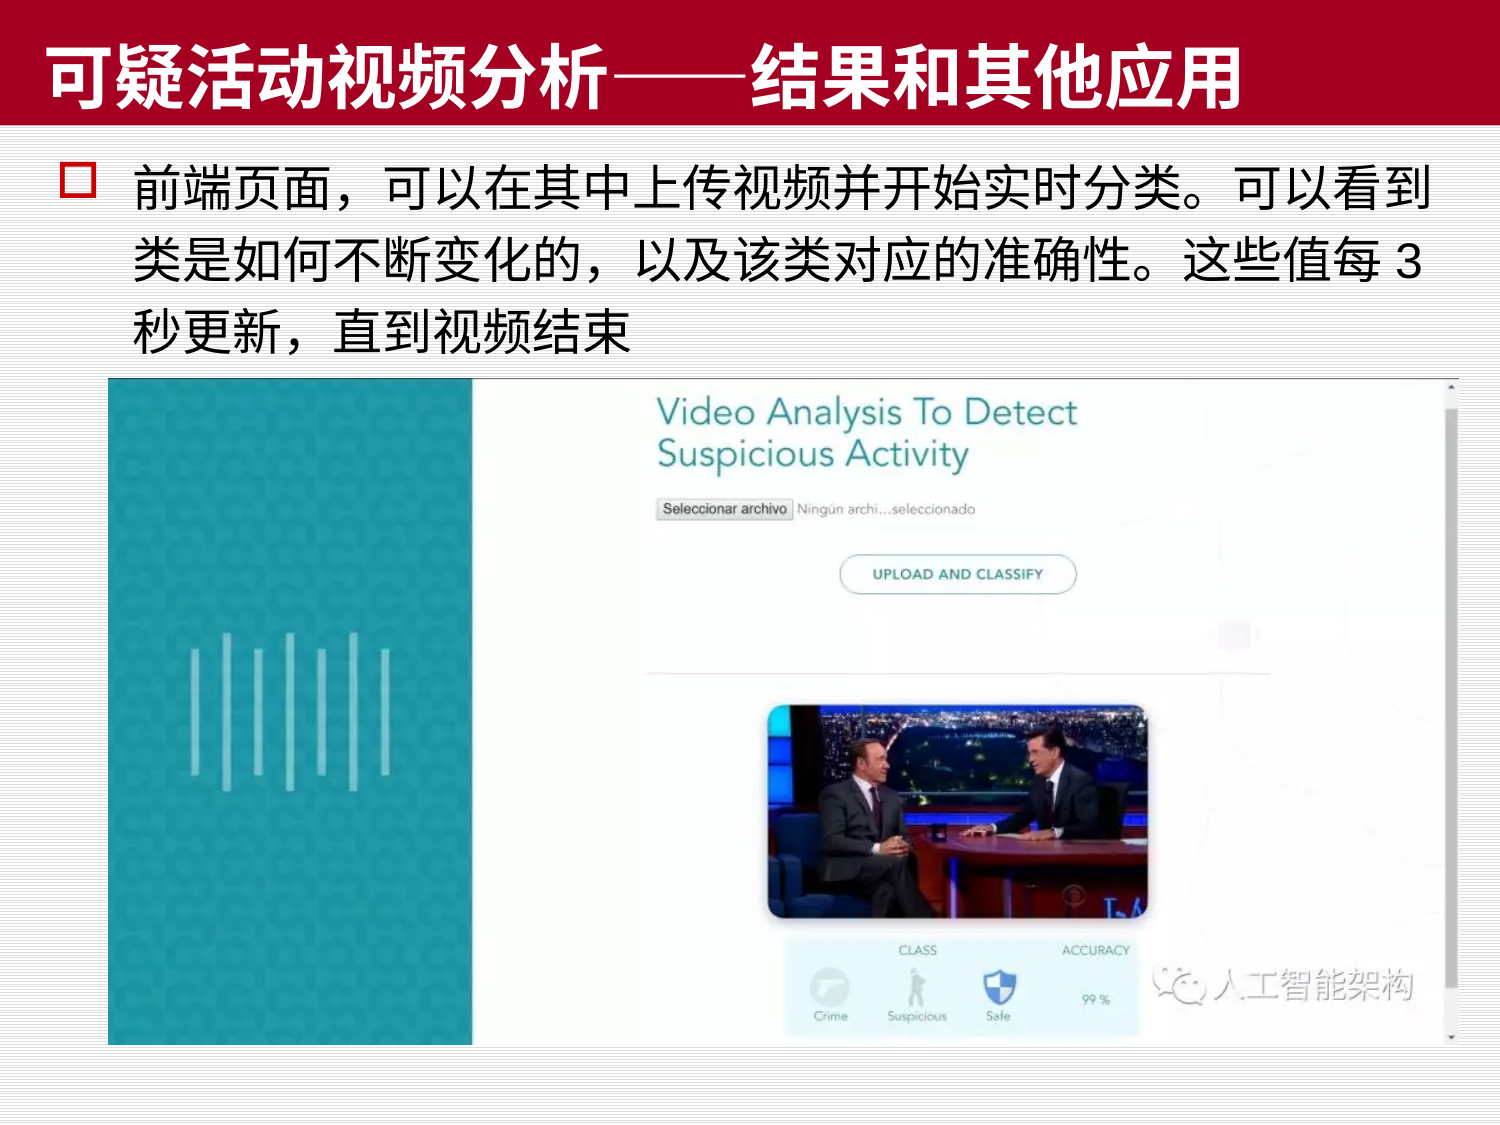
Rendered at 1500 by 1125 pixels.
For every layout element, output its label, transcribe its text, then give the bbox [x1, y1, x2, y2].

list 前端页面，可以在其中上传视频并开始实时分类。可以看到类是如何不断变化的，以及该类对应的准确性。这些值每3秒更新，直到视频结束 [40, 136, 1460, 1024]
picture [108, 378, 1459, 1046]
title 可疑活动视频分析——结果和其他应用 [0, 0, 1500, 126]
